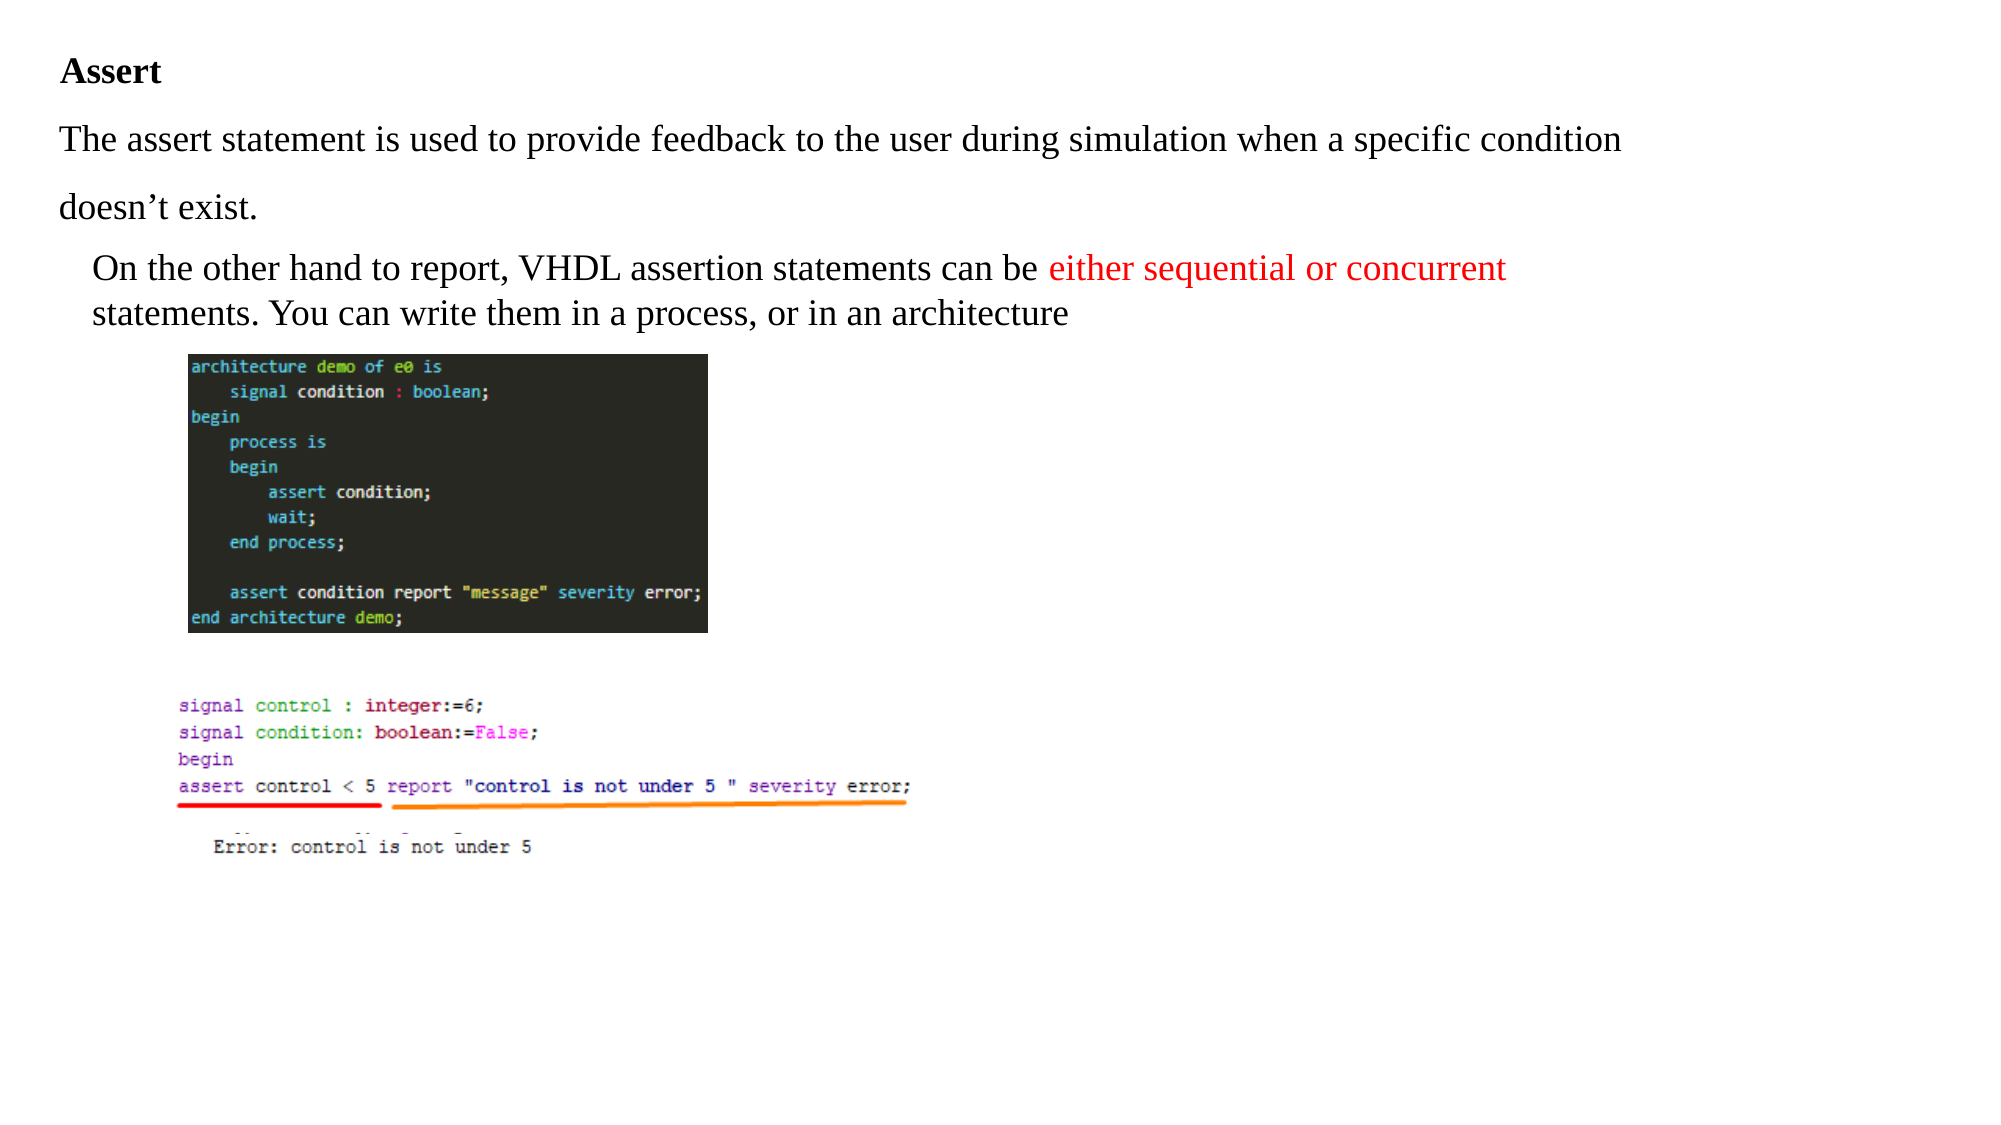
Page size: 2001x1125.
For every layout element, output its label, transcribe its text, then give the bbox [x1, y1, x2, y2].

picture [171, 696, 924, 858]
picture [188, 354, 708, 633]
text_box On the other hand to report, VHDL assertion statements can be either sequential or concurrent statements. You can write them in a process, or in an architecture [77, 235, 1657, 341]
text_box The assert statement is used to provide feedback to the user during simulation when a specific condition doesn’t exist. [44, 84, 1713, 235]
text_box Assert [45, 16, 177, 84]
